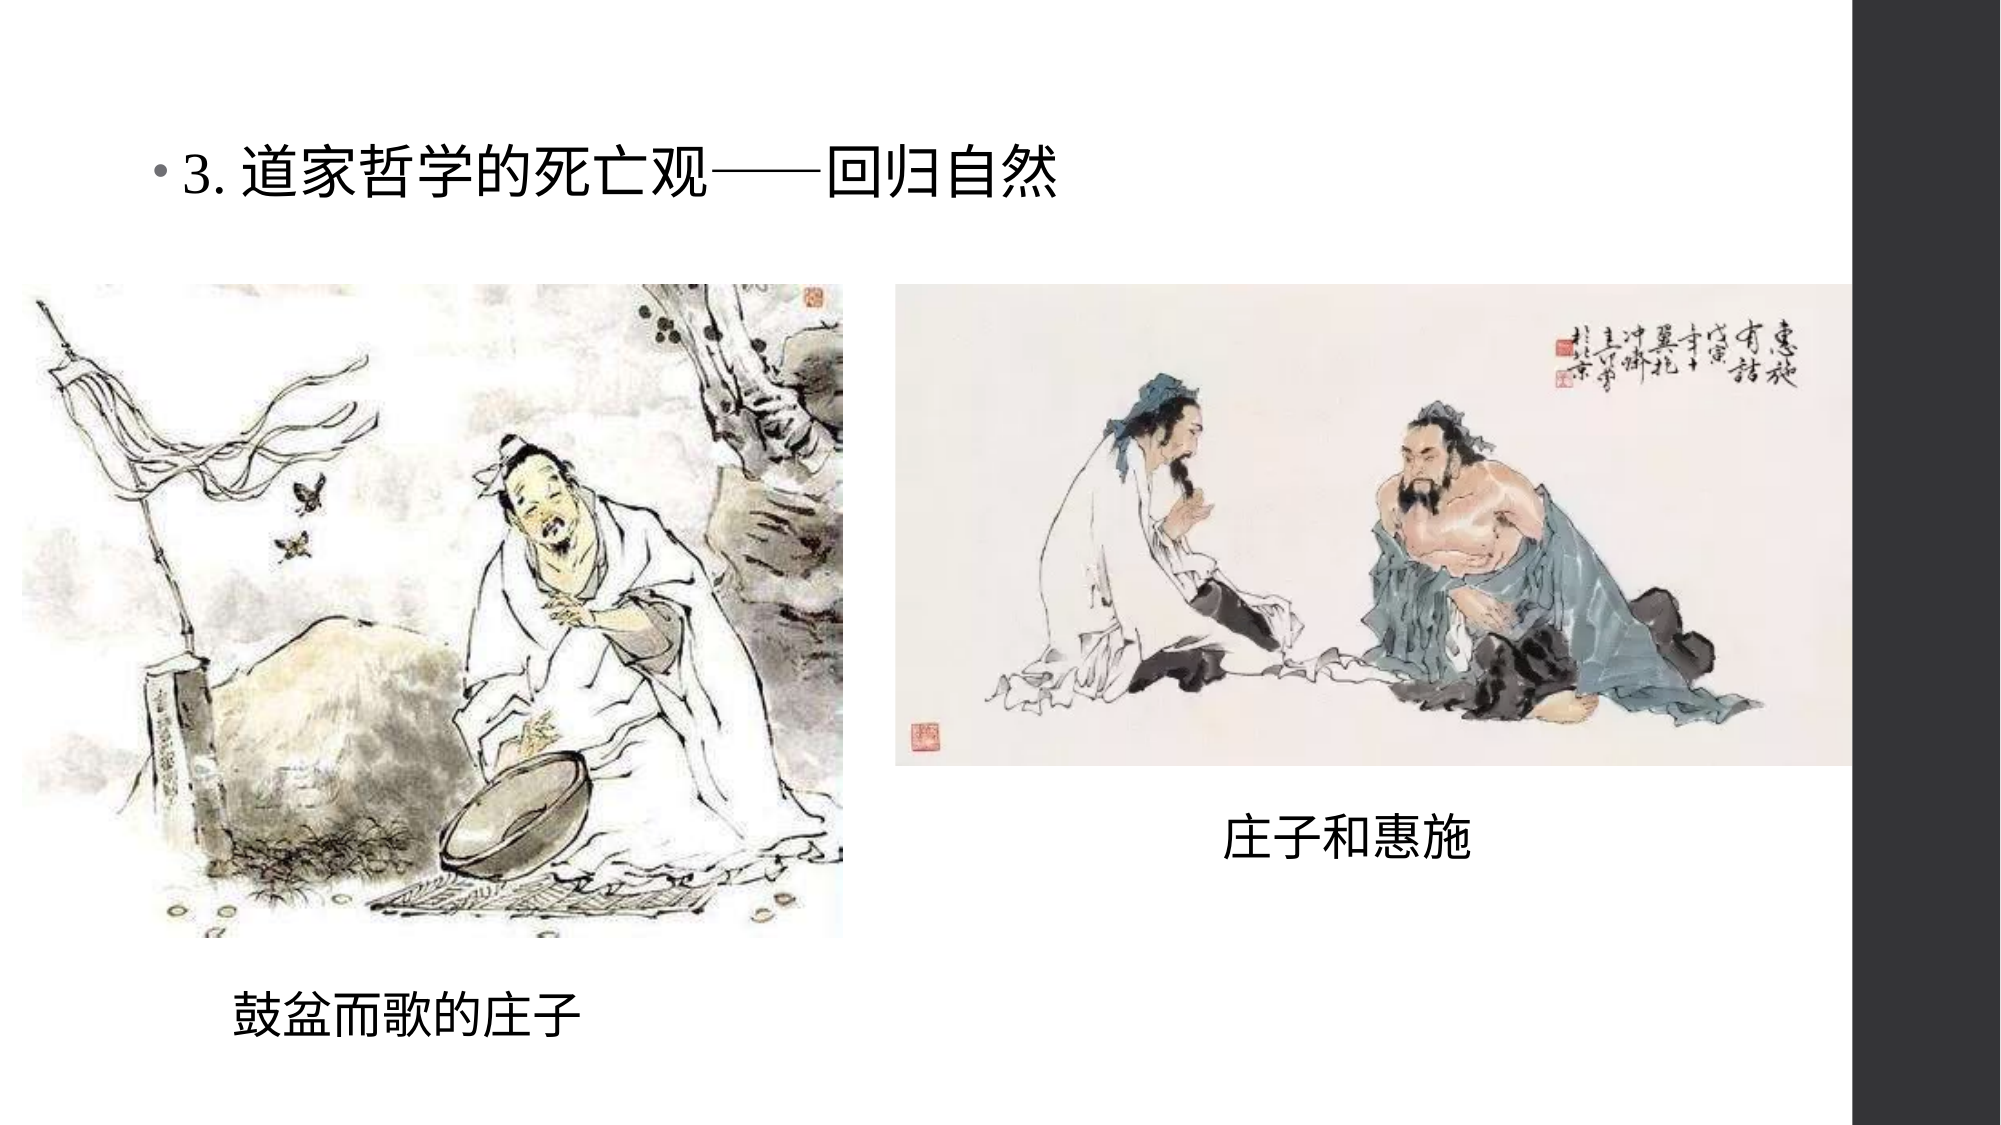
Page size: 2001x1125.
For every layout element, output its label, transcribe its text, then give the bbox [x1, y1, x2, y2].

text_box 庄子和惠施 [1207, 797, 1493, 873]
text_box 鼓盆而歌的庄子 [217, 975, 804, 1051]
list 3.道家哲学的死亡观——回归自然 [137, 128, 1678, 1014]
picture [894, 284, 1852, 766]
picture [22, 284, 843, 939]
